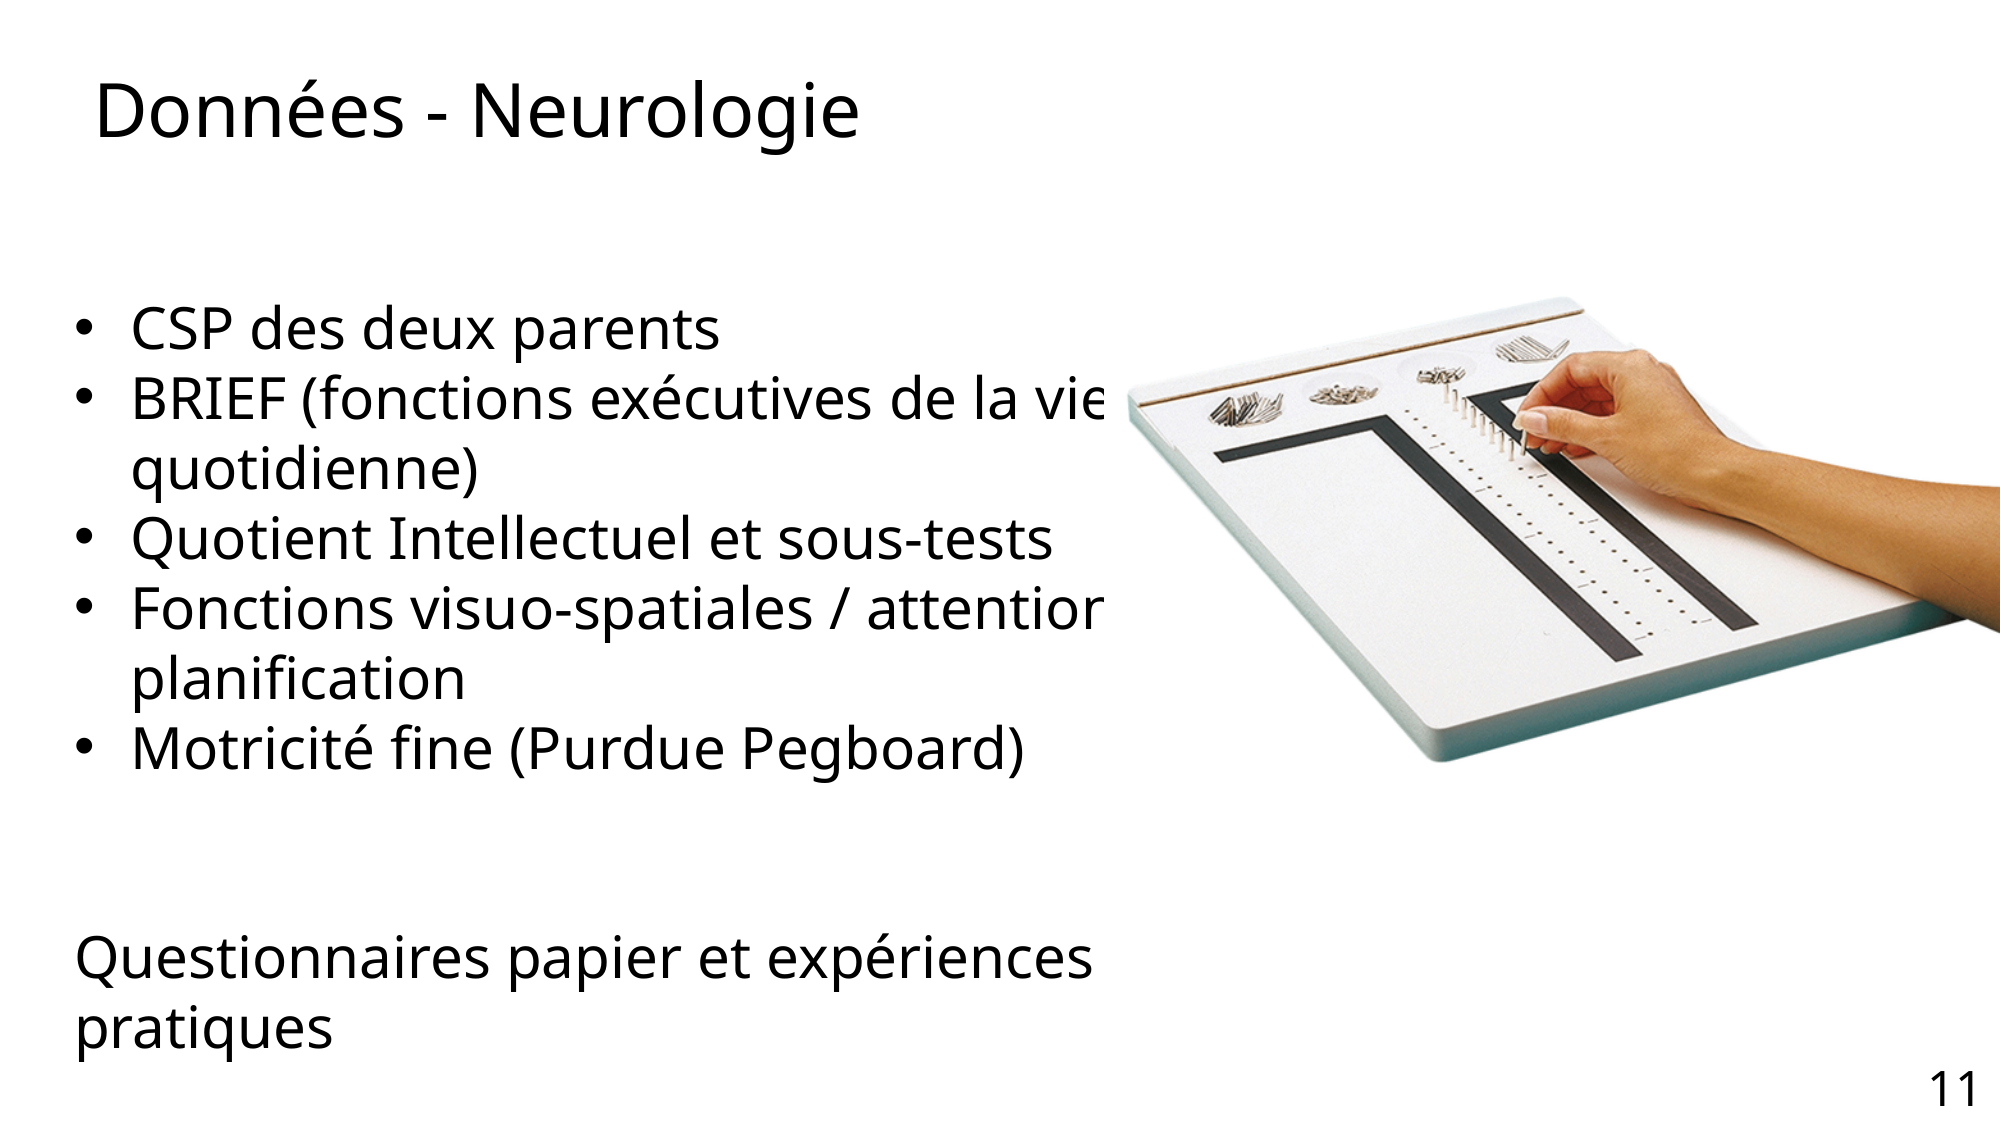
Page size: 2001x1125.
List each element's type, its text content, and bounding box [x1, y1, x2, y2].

text_box CSP des deux parents BRIEF (fonctions exécutives de la vie quotidienne) Quotient Intellectuel et sous-tests Fonctions visuo-spatiales / attention / planification Motricité fine (Purdue Pegboard) Questionnaires papier et expériences pratiques [59, 283, 1350, 1068]
picture [1103, 59, 2000, 957]
text_box Données - Neurologie [78, 4, 1804, 223]
text_box 11 [1911, 1056, 2000, 1125]
